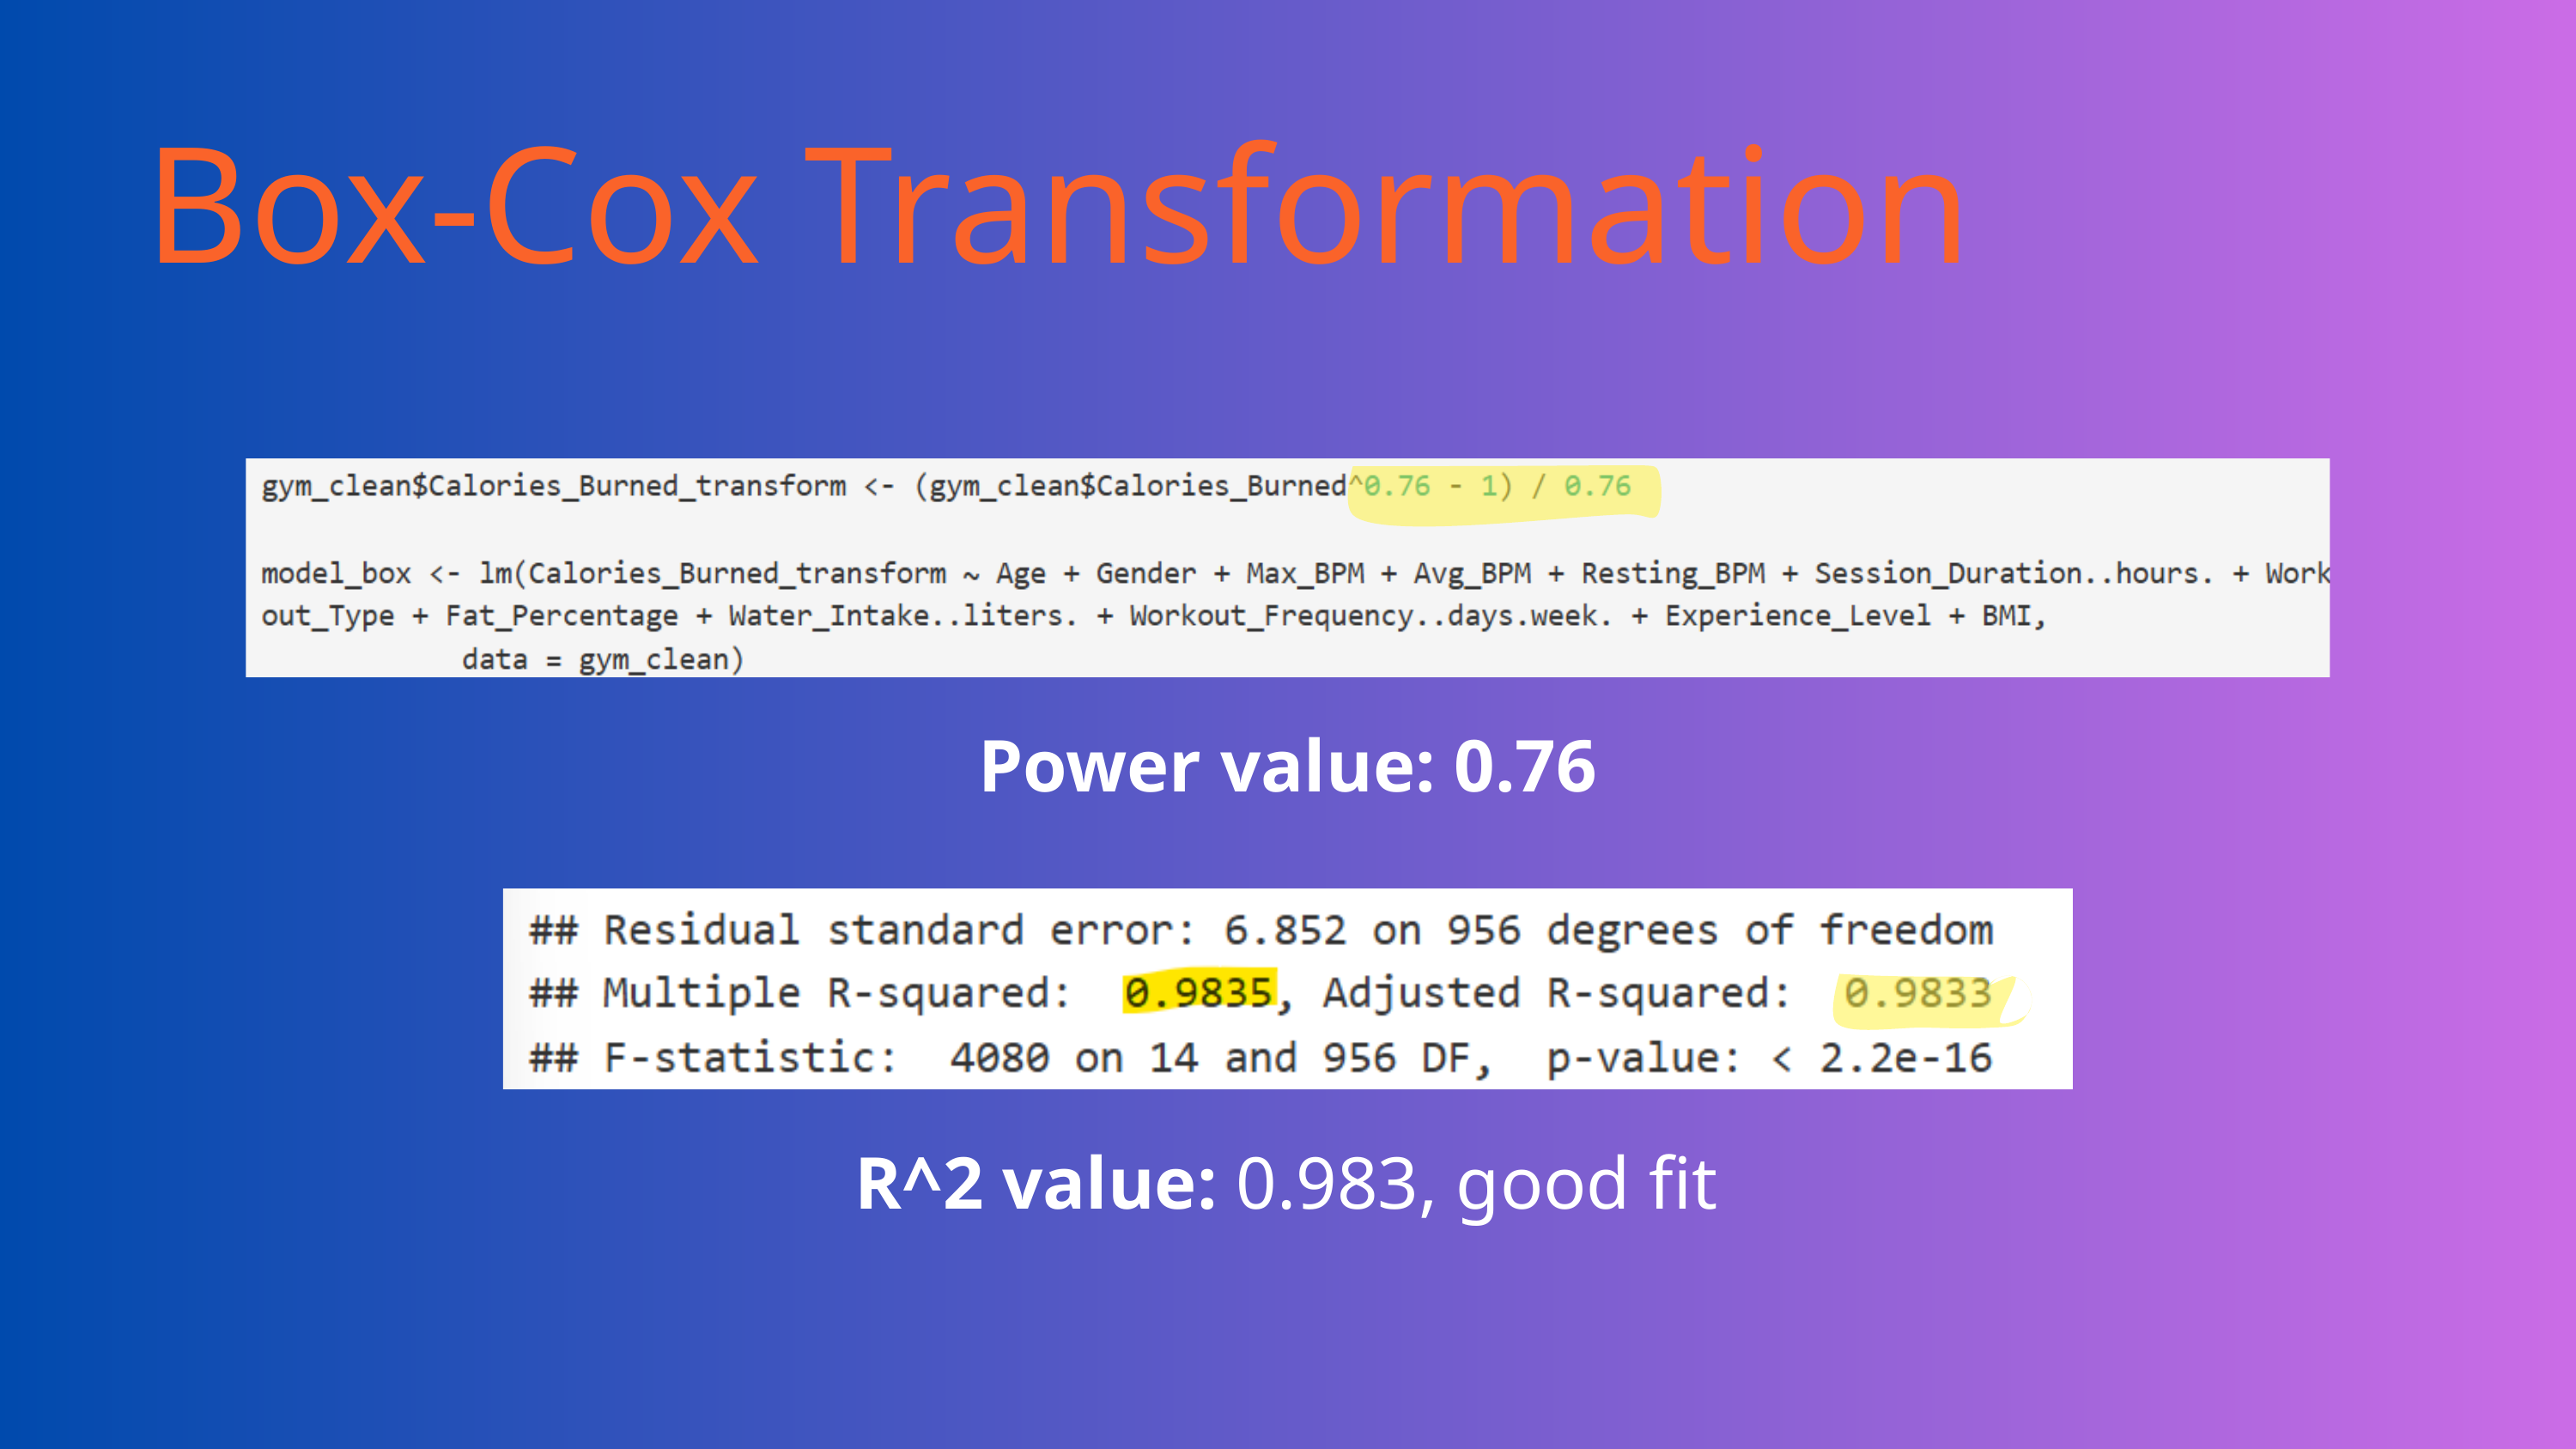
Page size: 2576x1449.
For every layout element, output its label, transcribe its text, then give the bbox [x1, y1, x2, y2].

text_box Power value: 0.76 [790, 712, 1786, 807]
text_box [502, 888, 2073, 1089]
text_box [246, 458, 2330, 677]
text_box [1830, 967, 2038, 1034]
text_box R^2 value: 0.983, good fit [789, 1131, 1784, 1224]
text_box Box-Cox Transformation [144, 102, 2192, 296]
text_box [1347, 460, 1662, 523]
